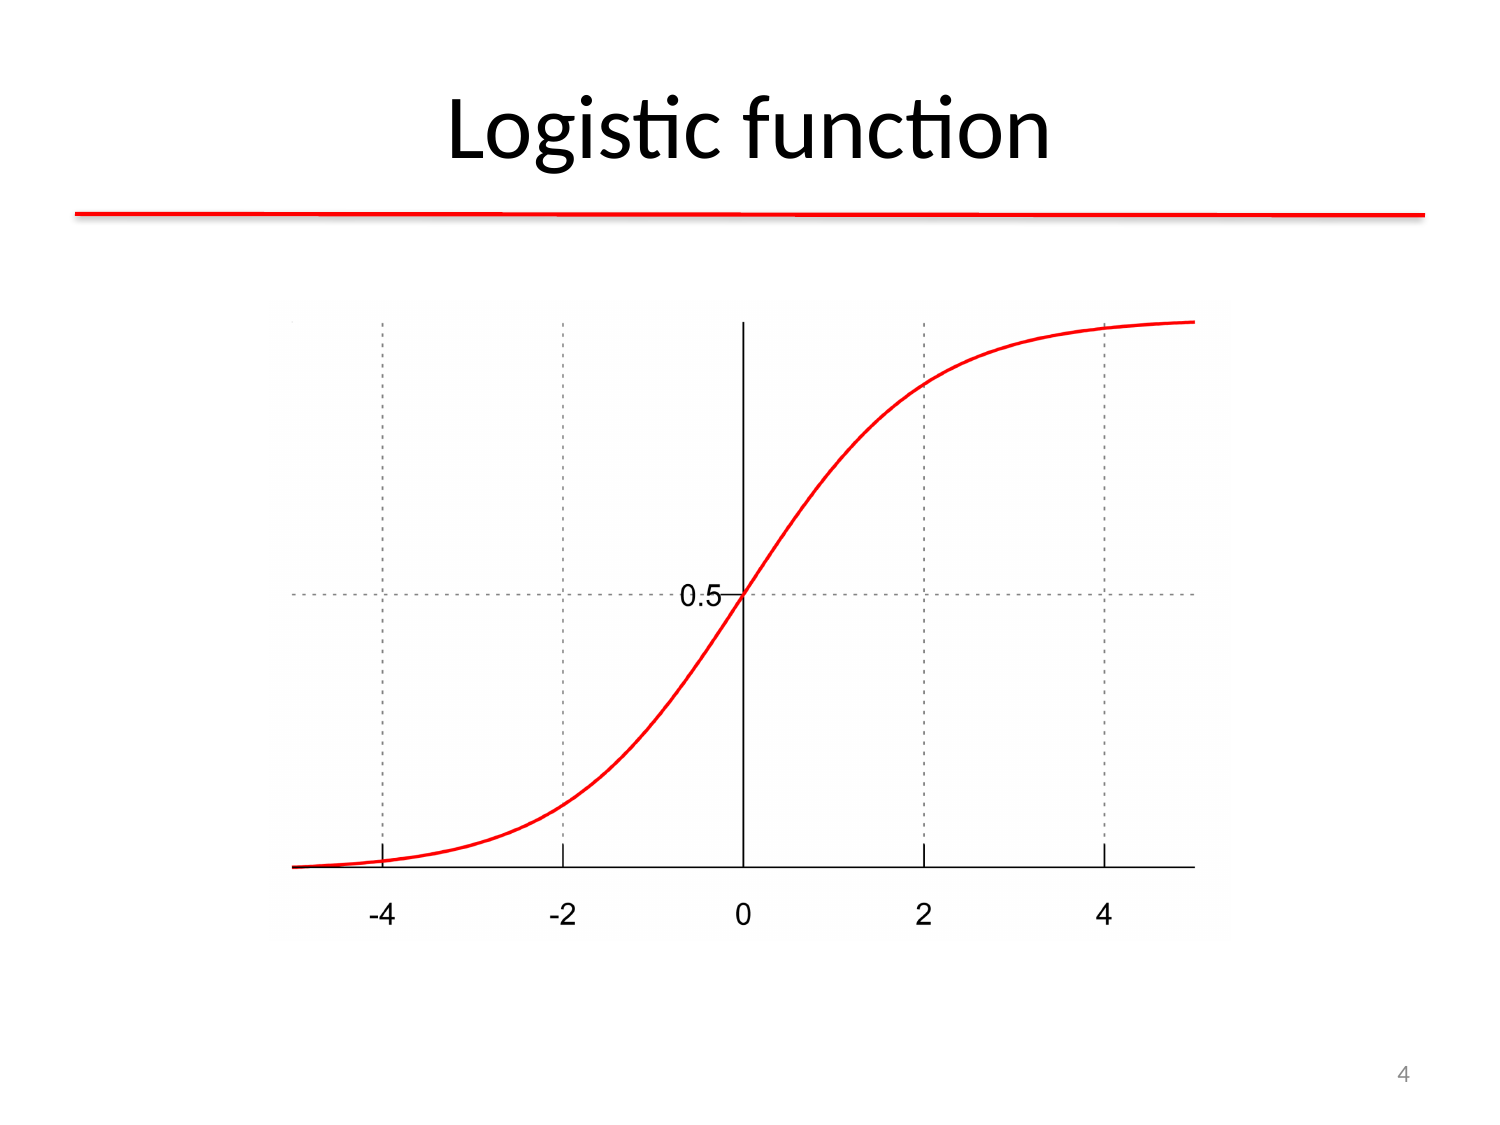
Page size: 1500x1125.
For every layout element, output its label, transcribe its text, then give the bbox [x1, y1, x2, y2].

picture [269, 299, 1231, 941]
title Logistic function [75, 45, 1425, 198]
slide_number 4 [1074, 1042, 1425, 1103]
